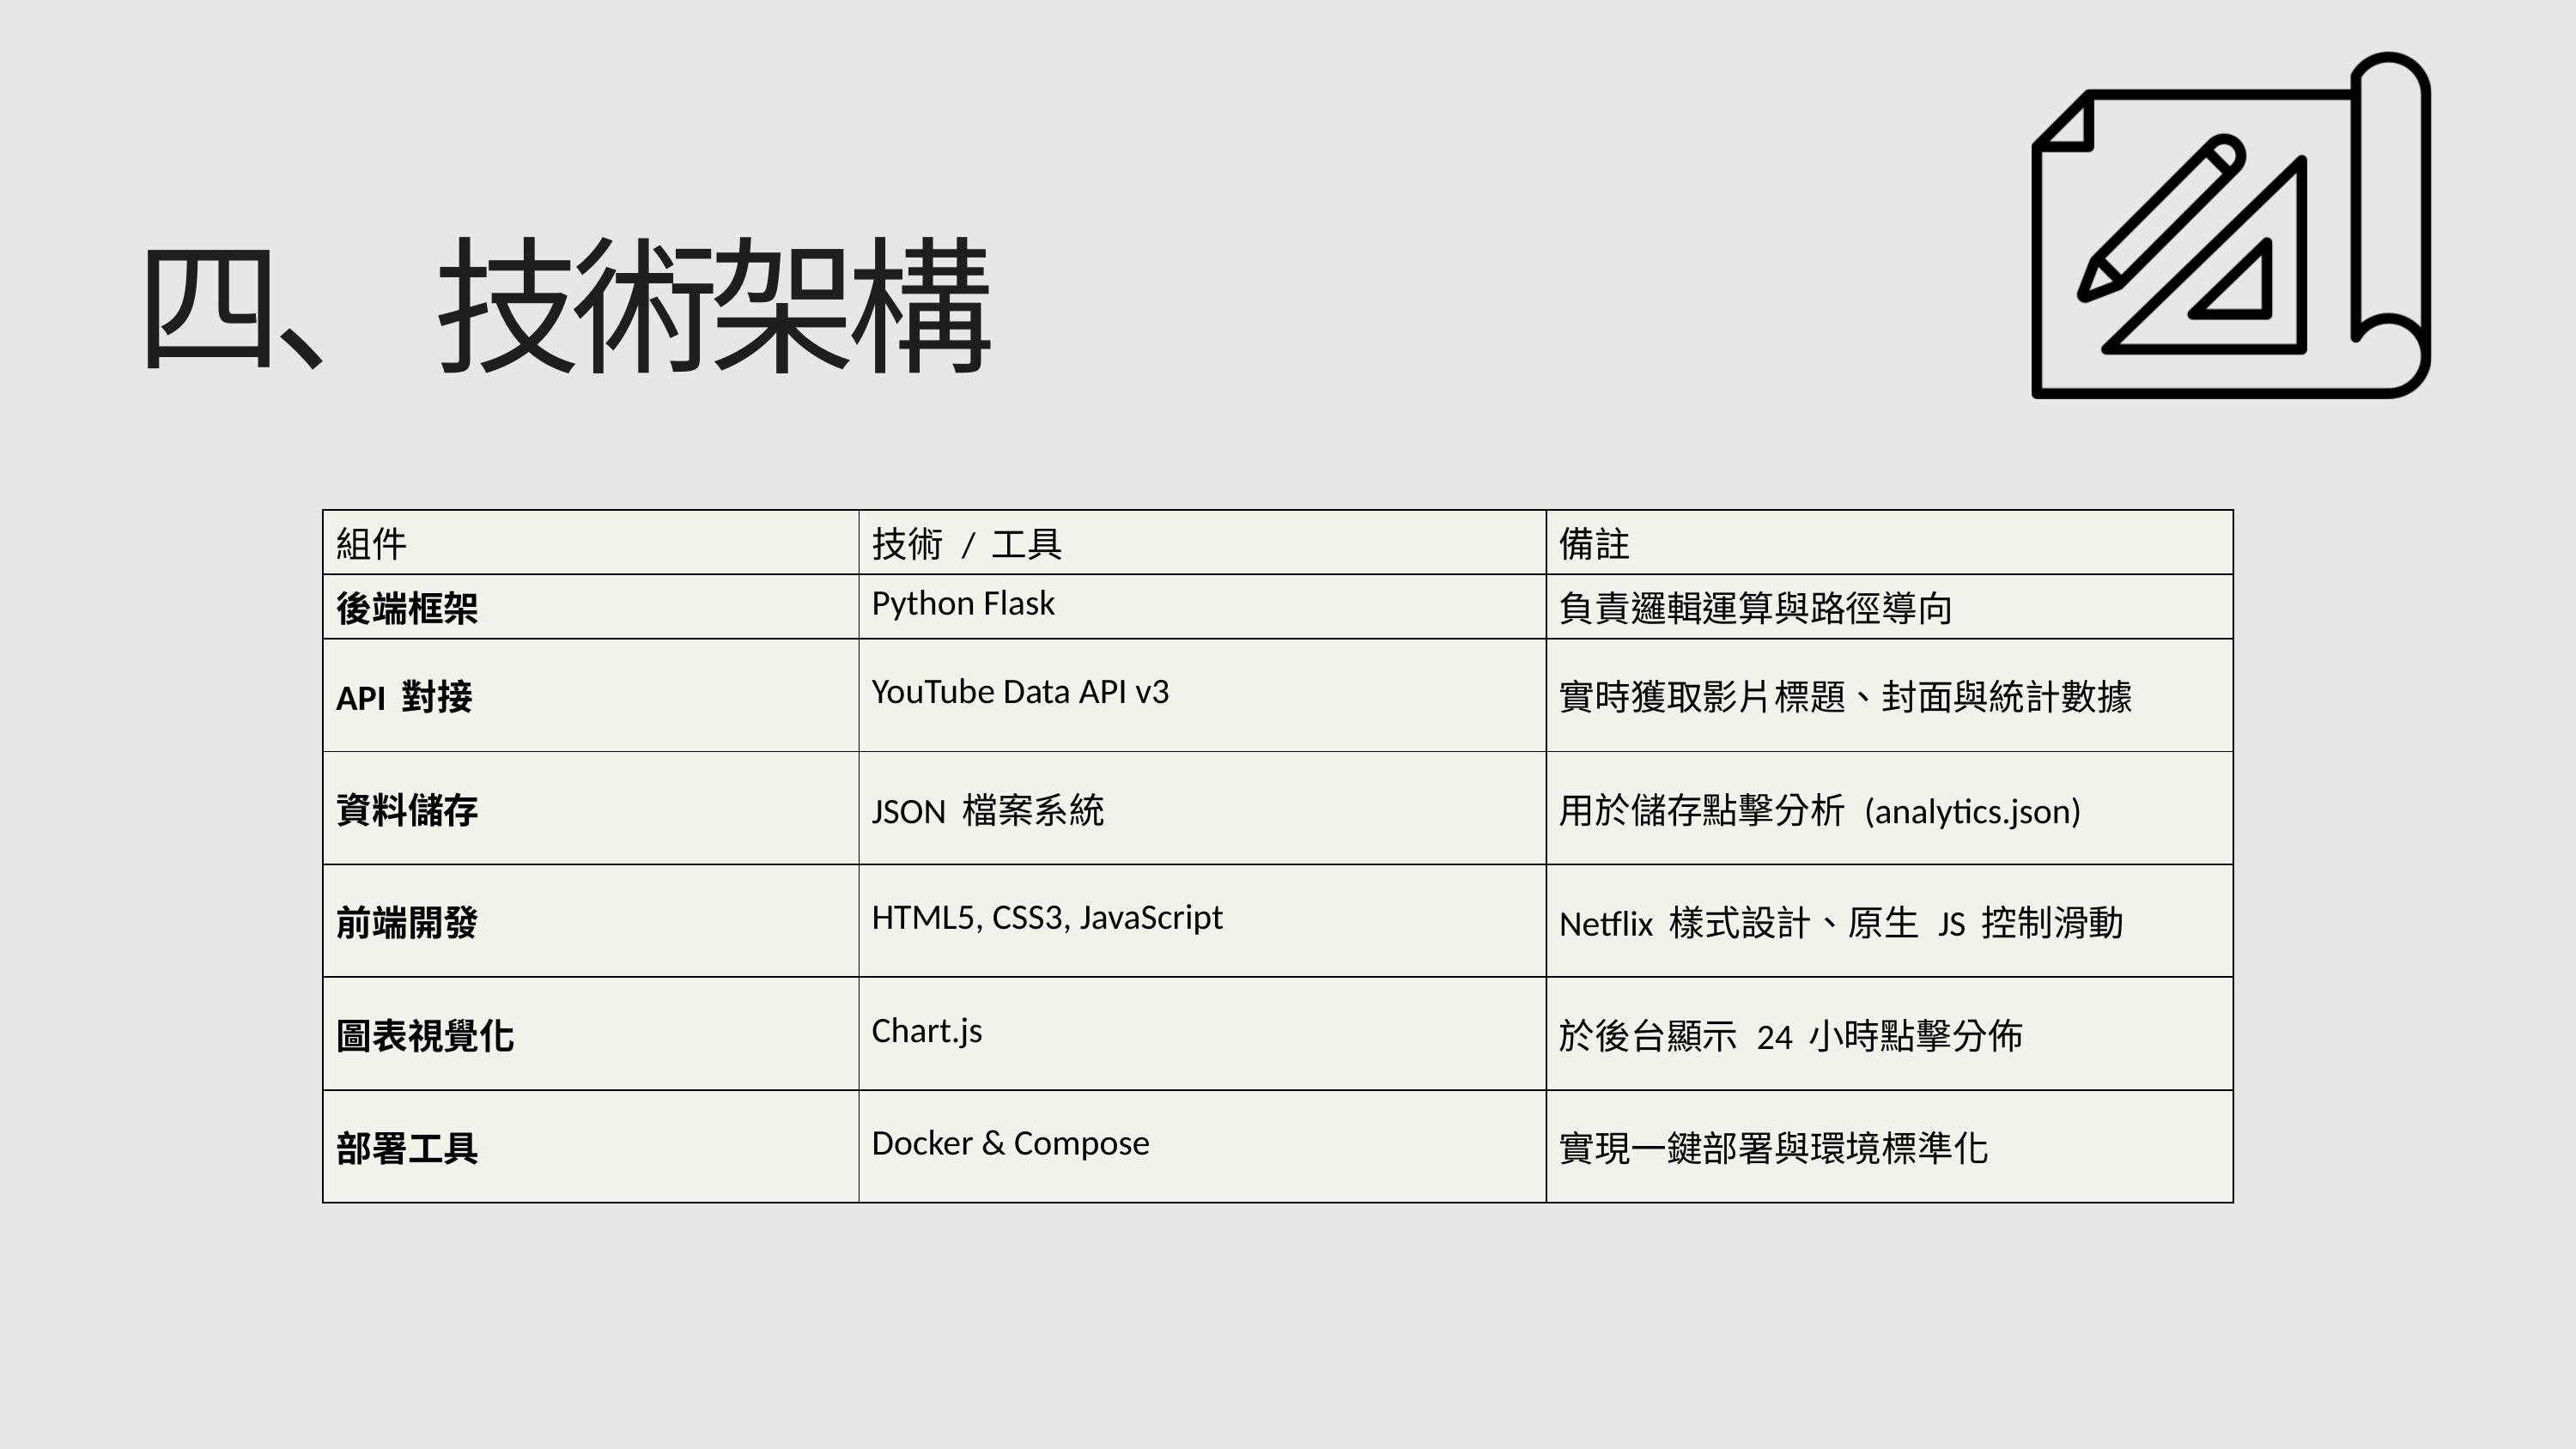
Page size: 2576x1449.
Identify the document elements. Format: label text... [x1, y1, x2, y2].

table_cell 後端框架 [324, 575, 859, 638]
text_box 四、 技術架構 [135, 272, 1026, 510]
table_cell 用於儲存點擊分析 (analytics.json) [1547, 752, 2233, 864]
table_cell 前端開發 [324, 865, 859, 976]
table_cell 圖表視覺化 [324, 978, 859, 1089]
table_cell YouTube Data API v3 [860, 640, 1546, 751]
table_cell 部署工具 [324, 1091, 859, 1202]
table_cell 實現一鍵部署與環境標準化 [1547, 1091, 2233, 1202]
table_cell HTML5, CSS3, JavaScript [860, 865, 1546, 976]
text_box [2032, 52, 2432, 399]
table_header 技術 / 工具 [860, 511, 1546, 573]
table_cell 於後台顯示 24 小時點擊分佈 [1547, 978, 2233, 1089]
table_cell 負責邏輯運算與路徑導向 [1547, 575, 2233, 638]
table_cell Netflix 樣式設計、原生 JS 控制滑動 [1547, 865, 2233, 976]
table_cell JSON 檔案系統 [860, 752, 1546, 864]
table_cell Chart.js [860, 978, 1546, 1089]
table_cell Python Flask [860, 575, 1546, 638]
table_cell 資料儲存 [324, 752, 859, 864]
table_cell API 對接 [324, 640, 859, 751]
table_cell Docker & Compose [860, 1091, 1546, 1202]
table_header 備註 [1547, 511, 2233, 573]
table_header 組件 [324, 511, 859, 573]
table_cell 實時獲取影片標題、封面與統計數據 [1547, 640, 2233, 751]
